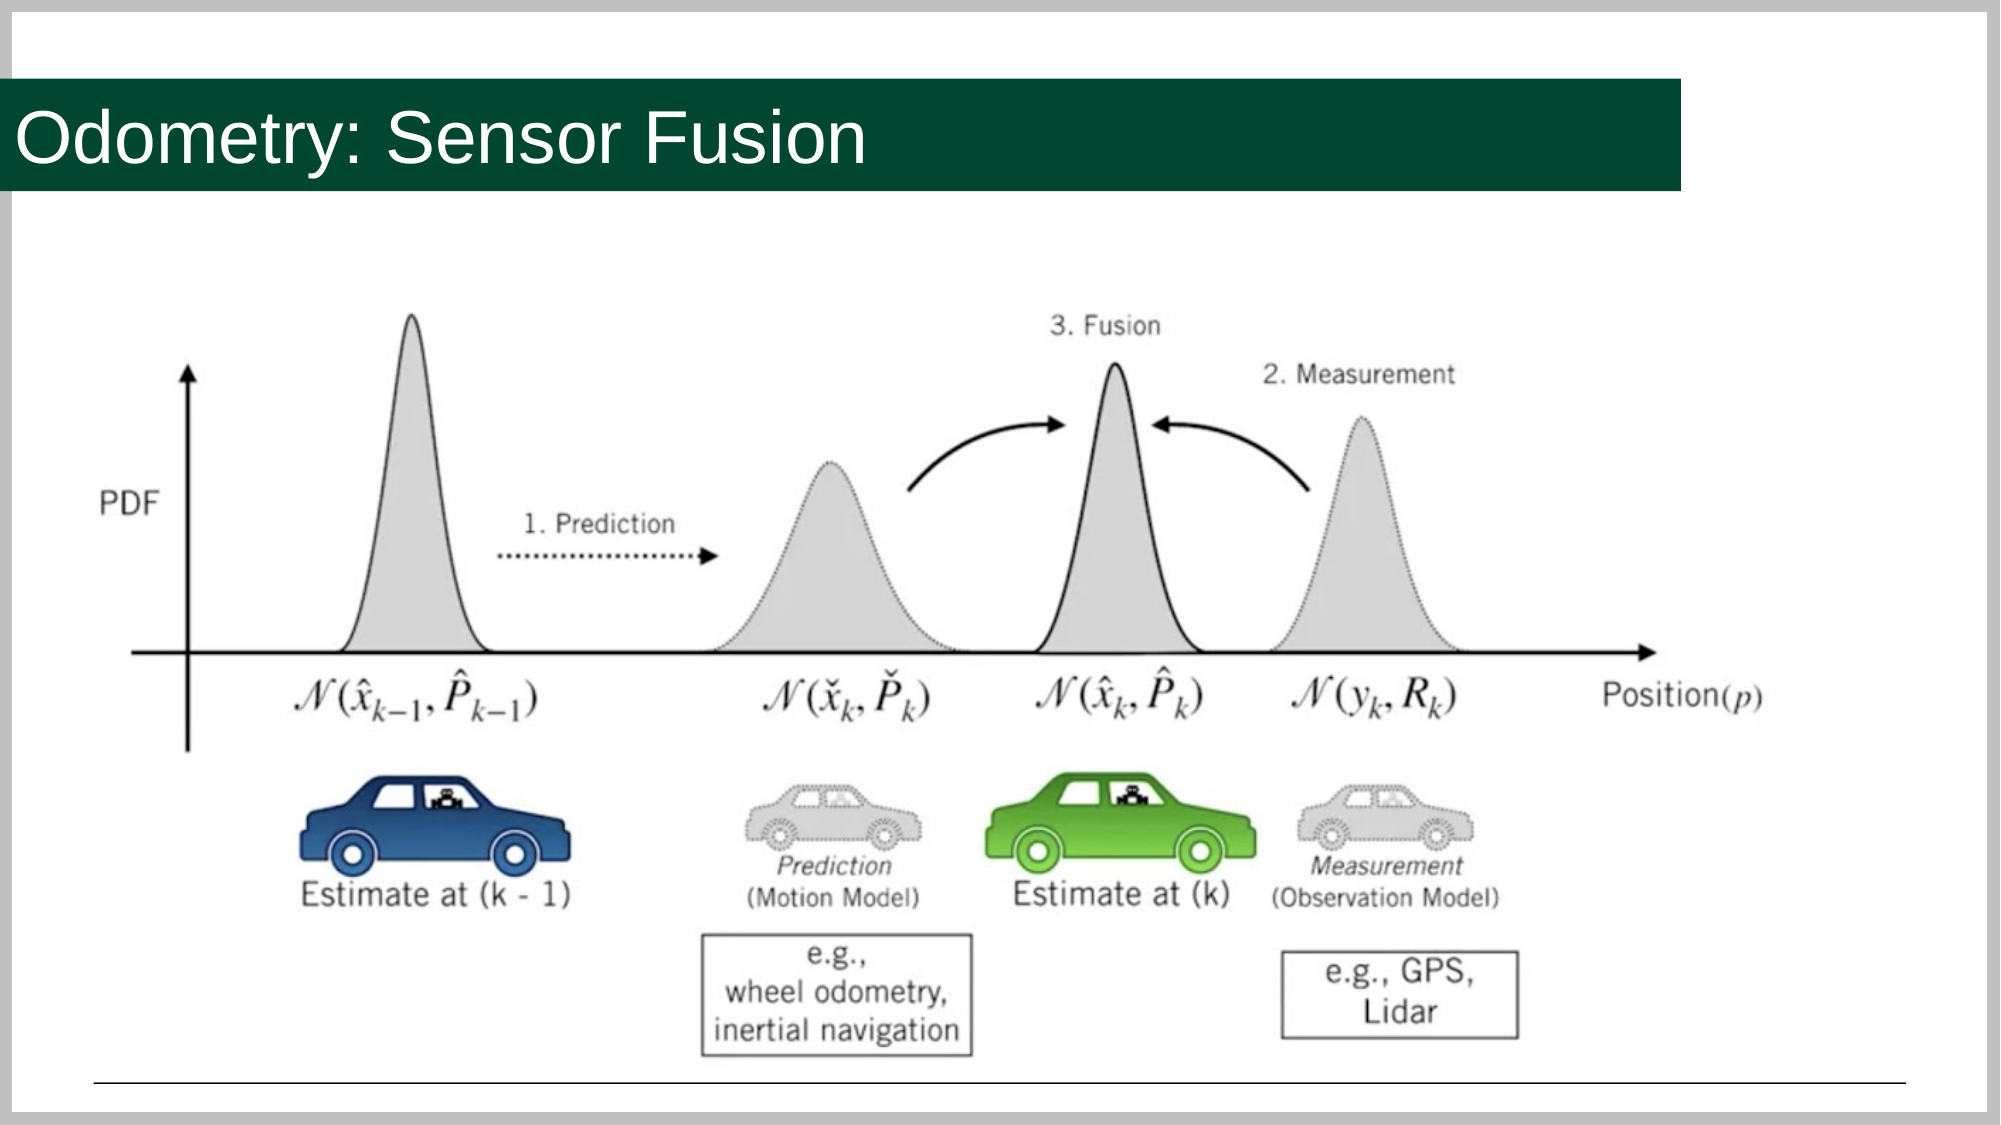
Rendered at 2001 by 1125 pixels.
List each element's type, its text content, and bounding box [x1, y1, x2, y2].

text_box [0, 0, 2000, 1125]
text_box Odometry: Sensor Fusion [0, 84, 1652, 184]
picture [93, 267, 1907, 1084]
text_box [0, 78, 1681, 192]
